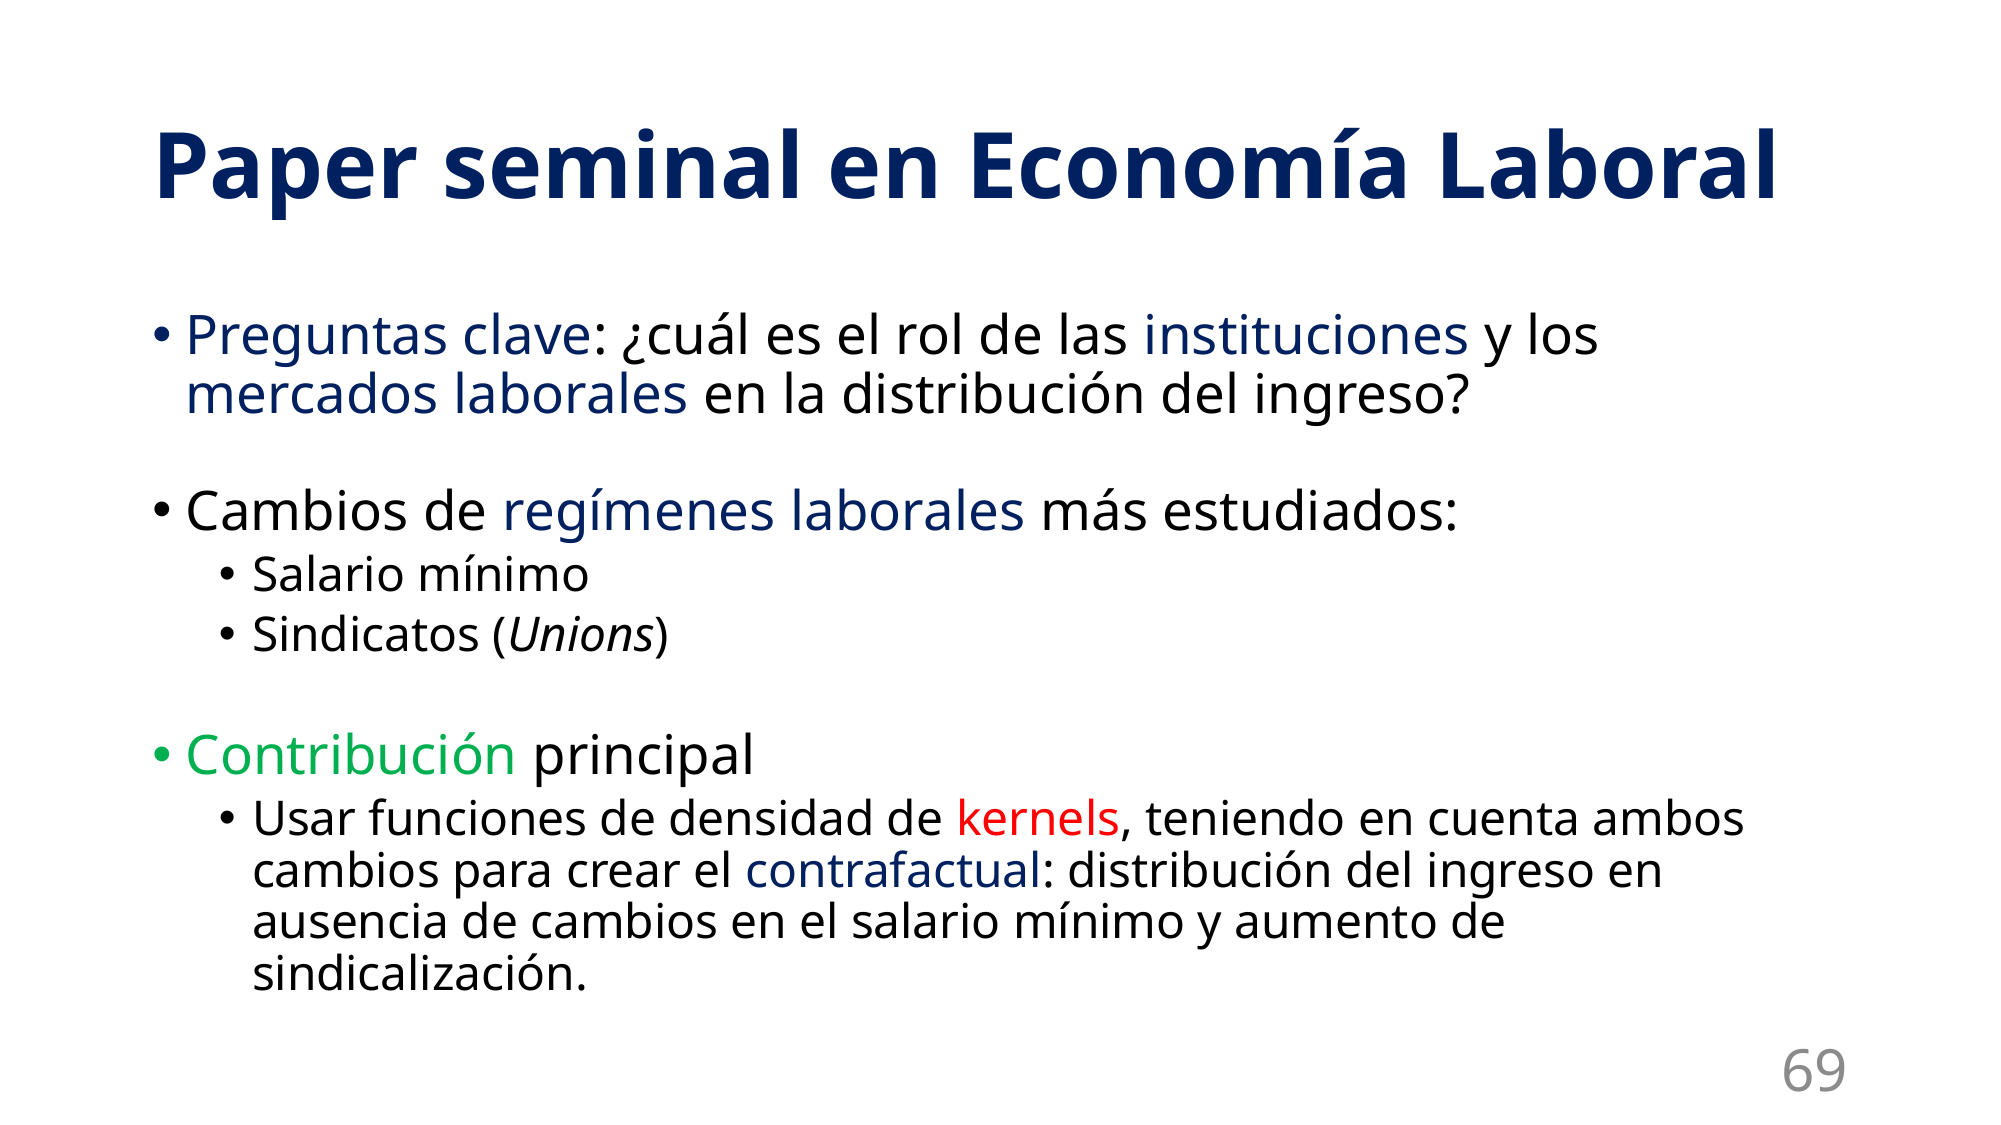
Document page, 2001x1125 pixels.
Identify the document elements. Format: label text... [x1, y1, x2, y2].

slide_number 69 [1412, 1042, 1863, 1103]
title Paper seminal en Economía Laboral [137, 59, 1863, 278]
list Preguntas clave: ¿cuál es el rol de las instituciones y los mercados laborales en la distribución del ingreso? Cambios de regímenes laborales más estudiados: Salario mínimo Sindicatos (Unions) Contribución principal Usar funciones de densidad de kernels, teniendo en cuenta ambos cambios para crear el contrafactual: distribución del ingreso en ausencia de cambios en el salario mínimo y aumento de sindicalización. [137, 299, 1863, 1014]
